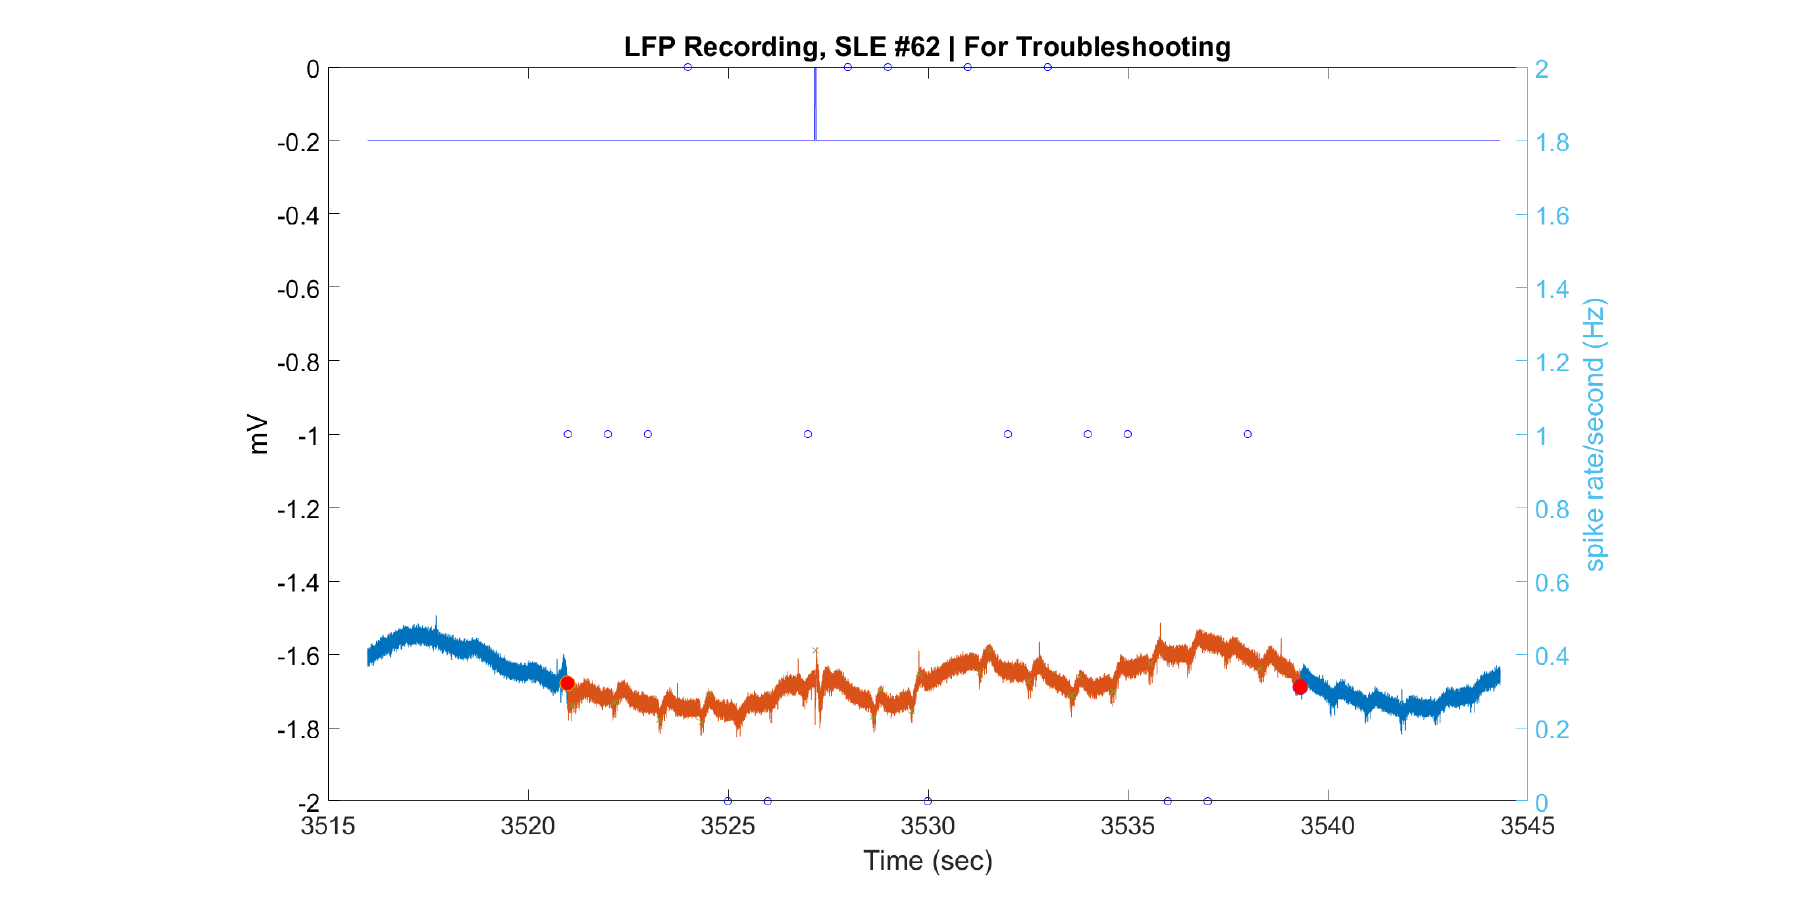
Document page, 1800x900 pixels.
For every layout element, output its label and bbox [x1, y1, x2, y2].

picture [126, 0, 1674, 900]
